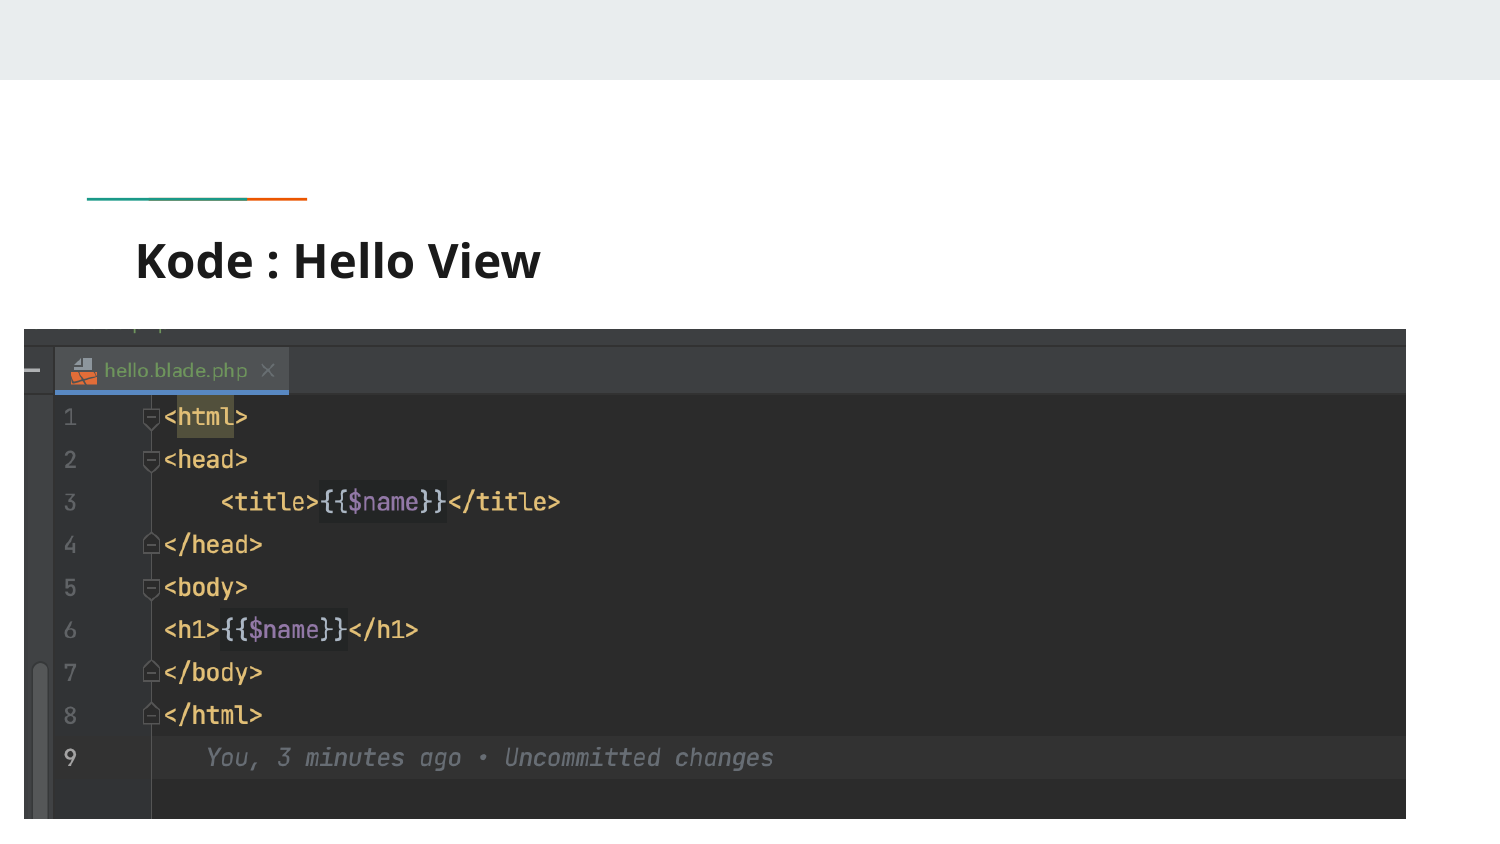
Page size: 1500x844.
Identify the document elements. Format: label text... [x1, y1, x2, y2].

title Kode : Hello View [119, 216, 1381, 305]
picture [24, 328, 1406, 819]
